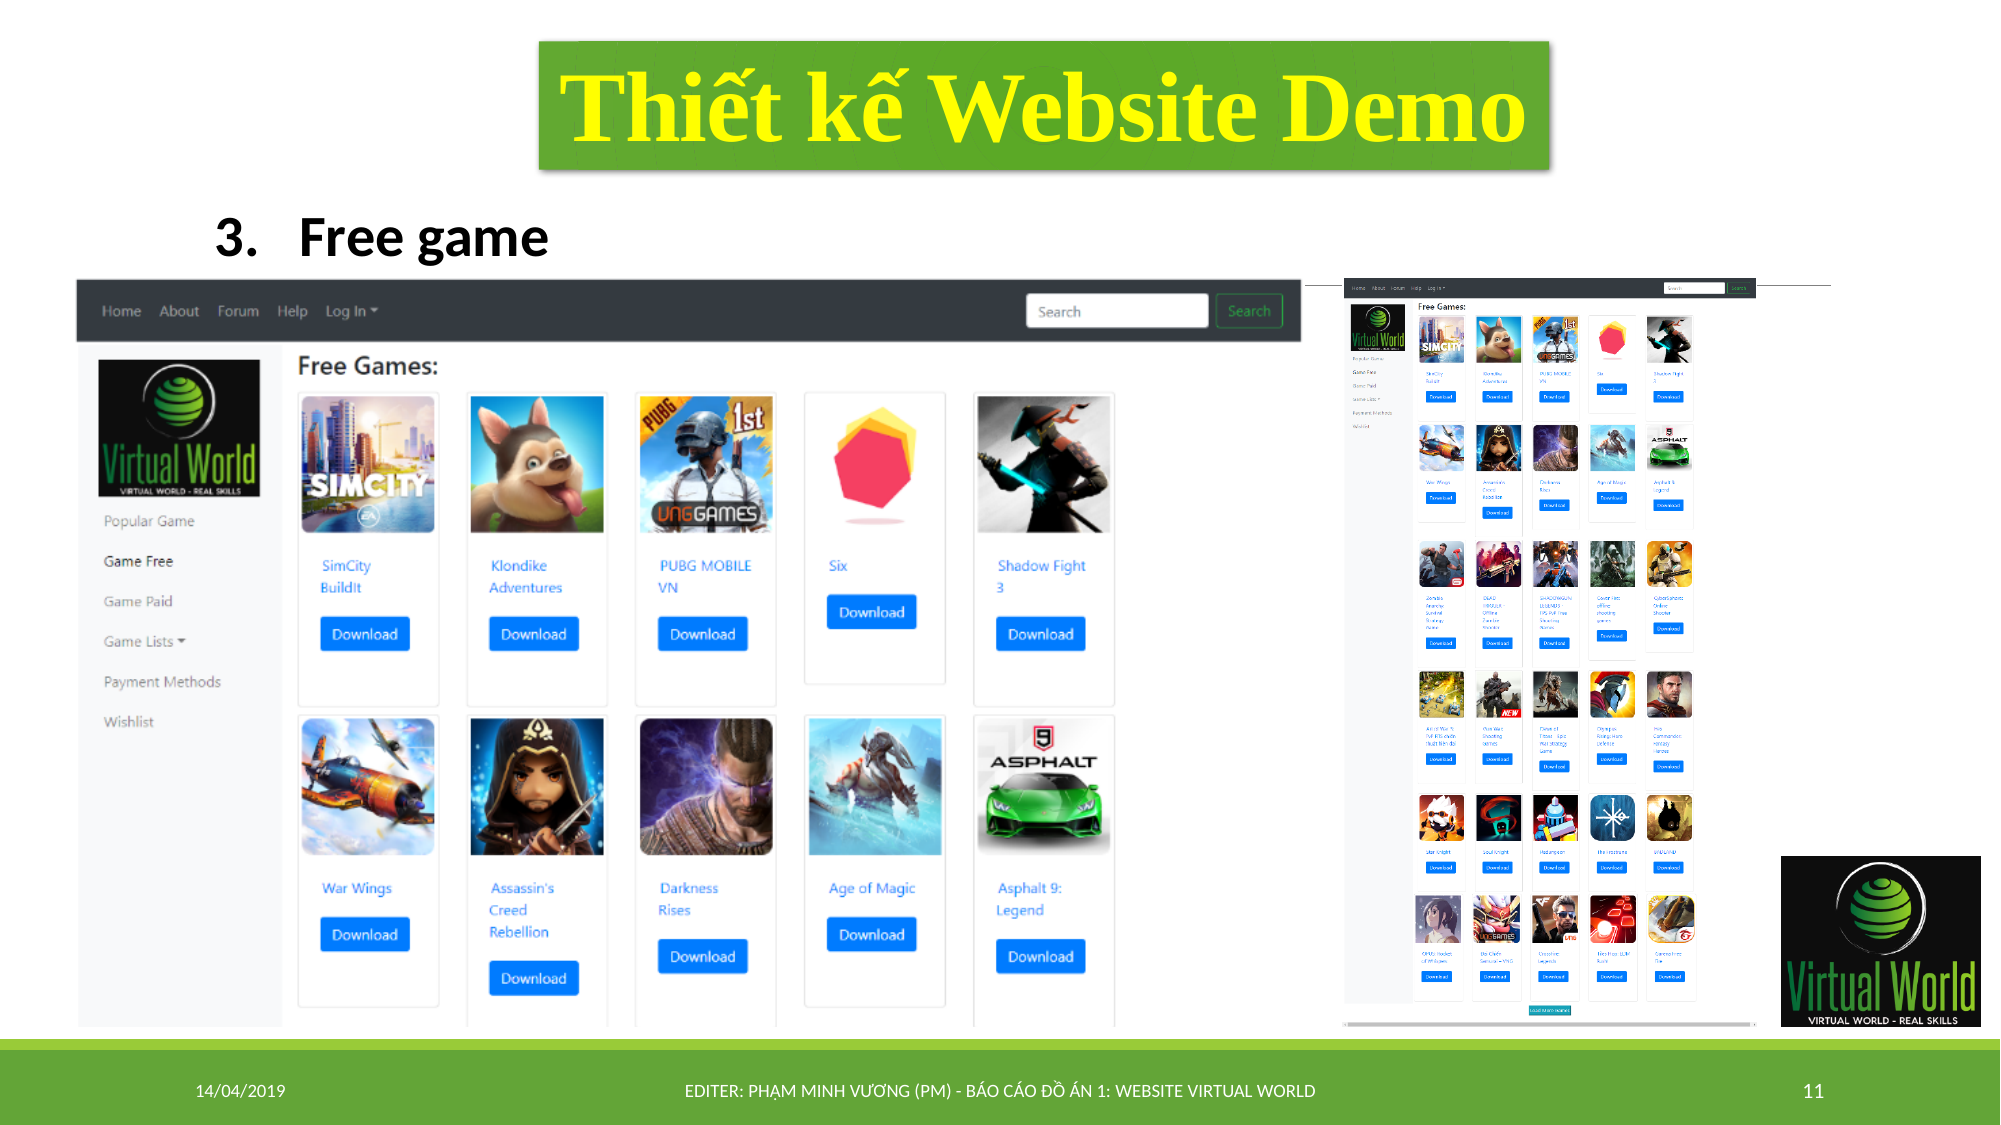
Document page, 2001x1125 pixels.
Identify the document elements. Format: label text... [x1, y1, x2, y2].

picture [72, 276, 1306, 1027]
title Thiết kế Website Demo [538, 41, 1550, 170]
slide_number 11 [1624, 1059, 1840, 1120]
footer Editer: Phạm Minh Vương (PM) - Báo cáo đồ án 1: Website Virtual World [604, 1059, 1396, 1120]
text_box Free game [199, 190, 839, 273]
picture [1341, 276, 1757, 1027]
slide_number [180, 1059, 586, 1120]
picture [1780, 856, 1982, 1027]
